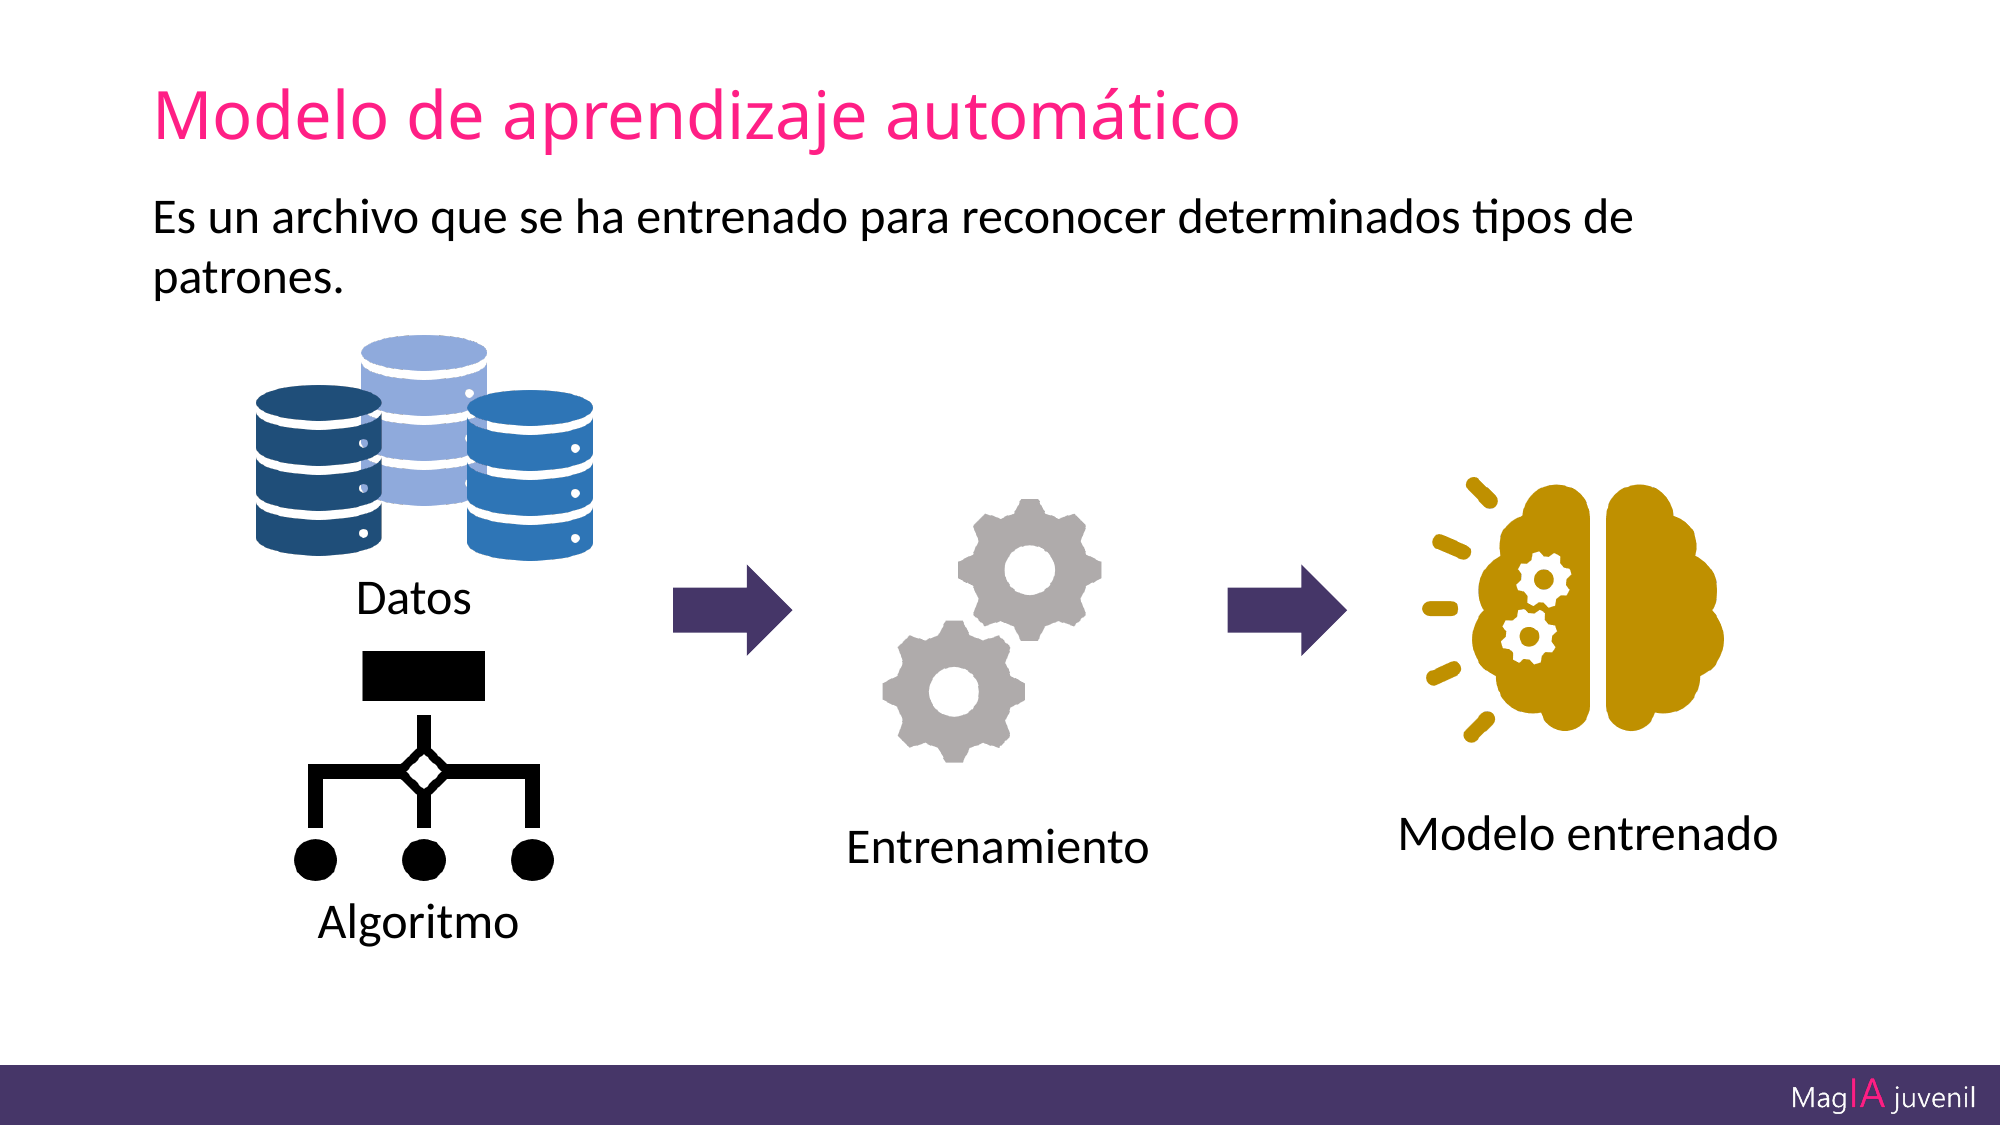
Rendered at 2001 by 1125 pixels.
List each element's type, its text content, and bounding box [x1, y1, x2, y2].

picture [831, 470, 1152, 791]
picture [1414, 427, 1781, 793]
picture [284, 630, 568, 899]
text_box Datos [341, 578, 516, 630]
picture [1787, 1068, 1977, 1123]
text_box Algoritmo [302, 899, 554, 957]
text_box [673, 564, 793, 656]
text_box Es un archivo que se ha entrenado para reconocer determinados tipos de patrones. [137, 176, 1813, 312]
text_box Entrenamiento [831, 805, 1174, 881]
title Modelo de aprendizaje automático [137, 59, 1863, 177]
picture [211, 312, 638, 583]
text_box Modelo entrenado [1382, 792, 1813, 868]
text_box [1227, 564, 1348, 656]
